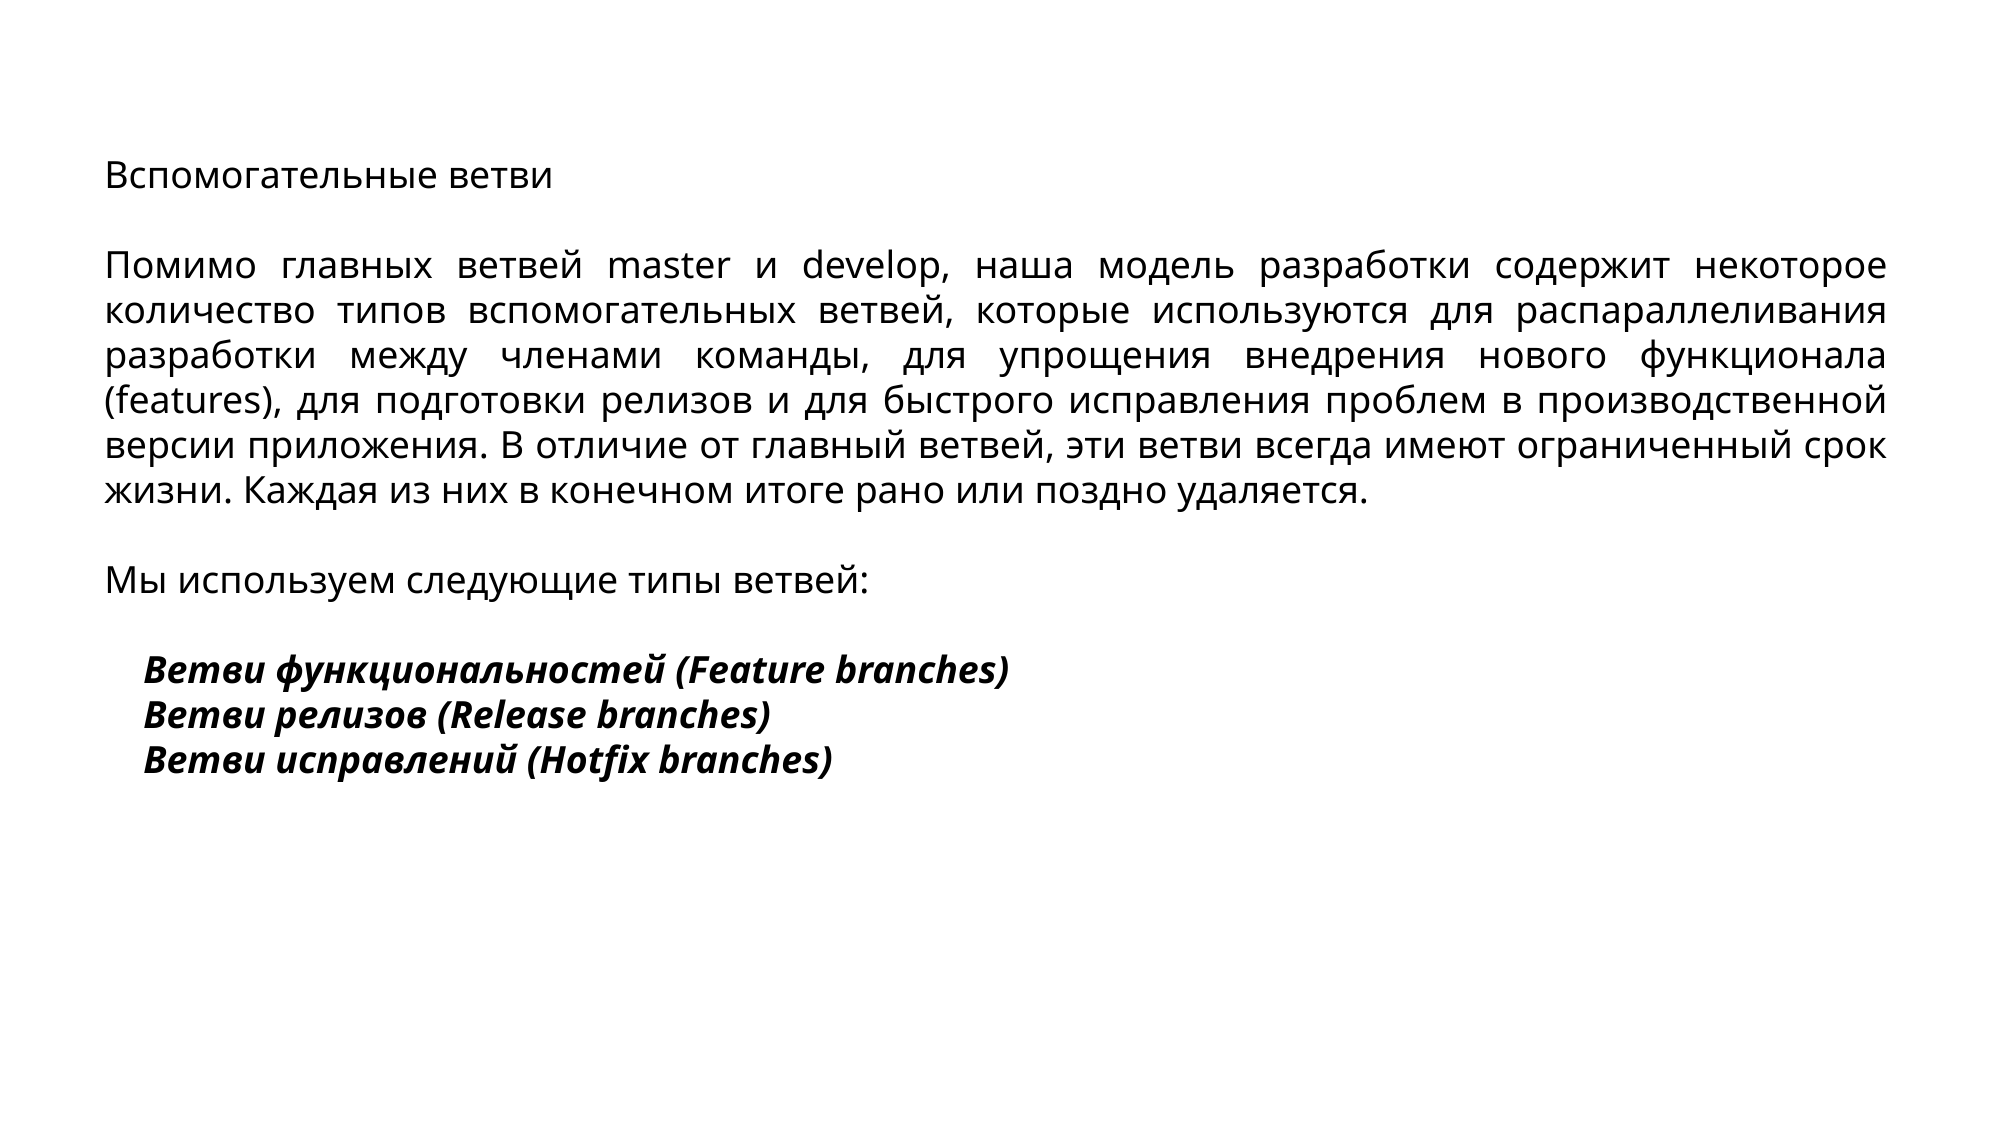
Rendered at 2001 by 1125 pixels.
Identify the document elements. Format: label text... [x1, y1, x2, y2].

text_box Вспомогательные ветви Помимо главных ветвей master и develop, наша модель разработки содержит некоторое количество типов вспомогательных ветвей, которые используются для распараллеливания разработки между членами команды, для упрощения внедрения нового функционала (features), для подготовки релизов и для быстрого исправления проблем в производственной версии приложения. В отличие от главный ветвей, эти ветви всегда имеют ограниченный срок жизни. Каждая из них в конечном итоге рано или поздно удаляется. Мы используем следующие типы ветвей: Ветви функциональностей (Feature branches) Ветви релизов (Release branches) Ветви исправлений (Hotfix branches) [89, 143, 1904, 788]
